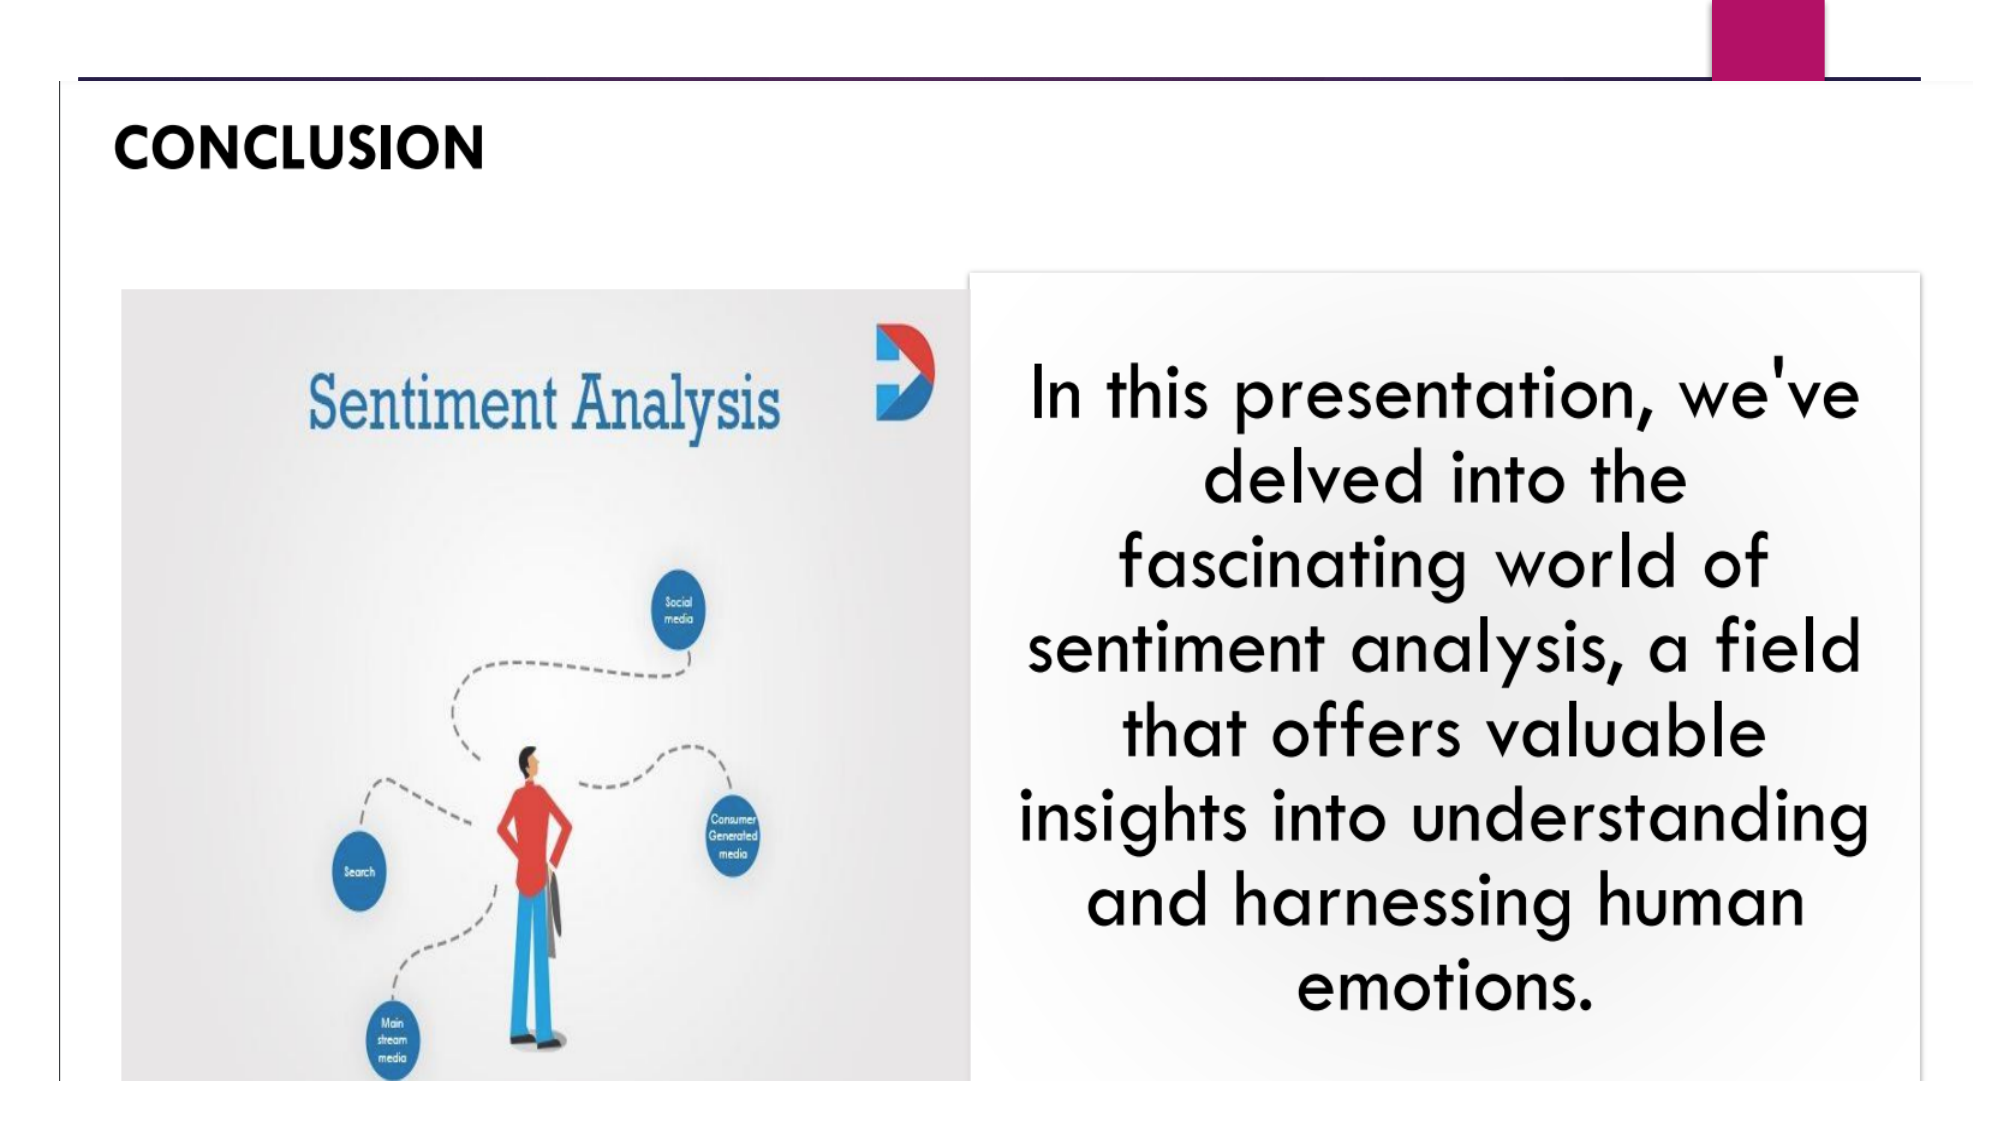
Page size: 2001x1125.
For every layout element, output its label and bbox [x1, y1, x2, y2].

list [59, 80, 1974, 1081]
